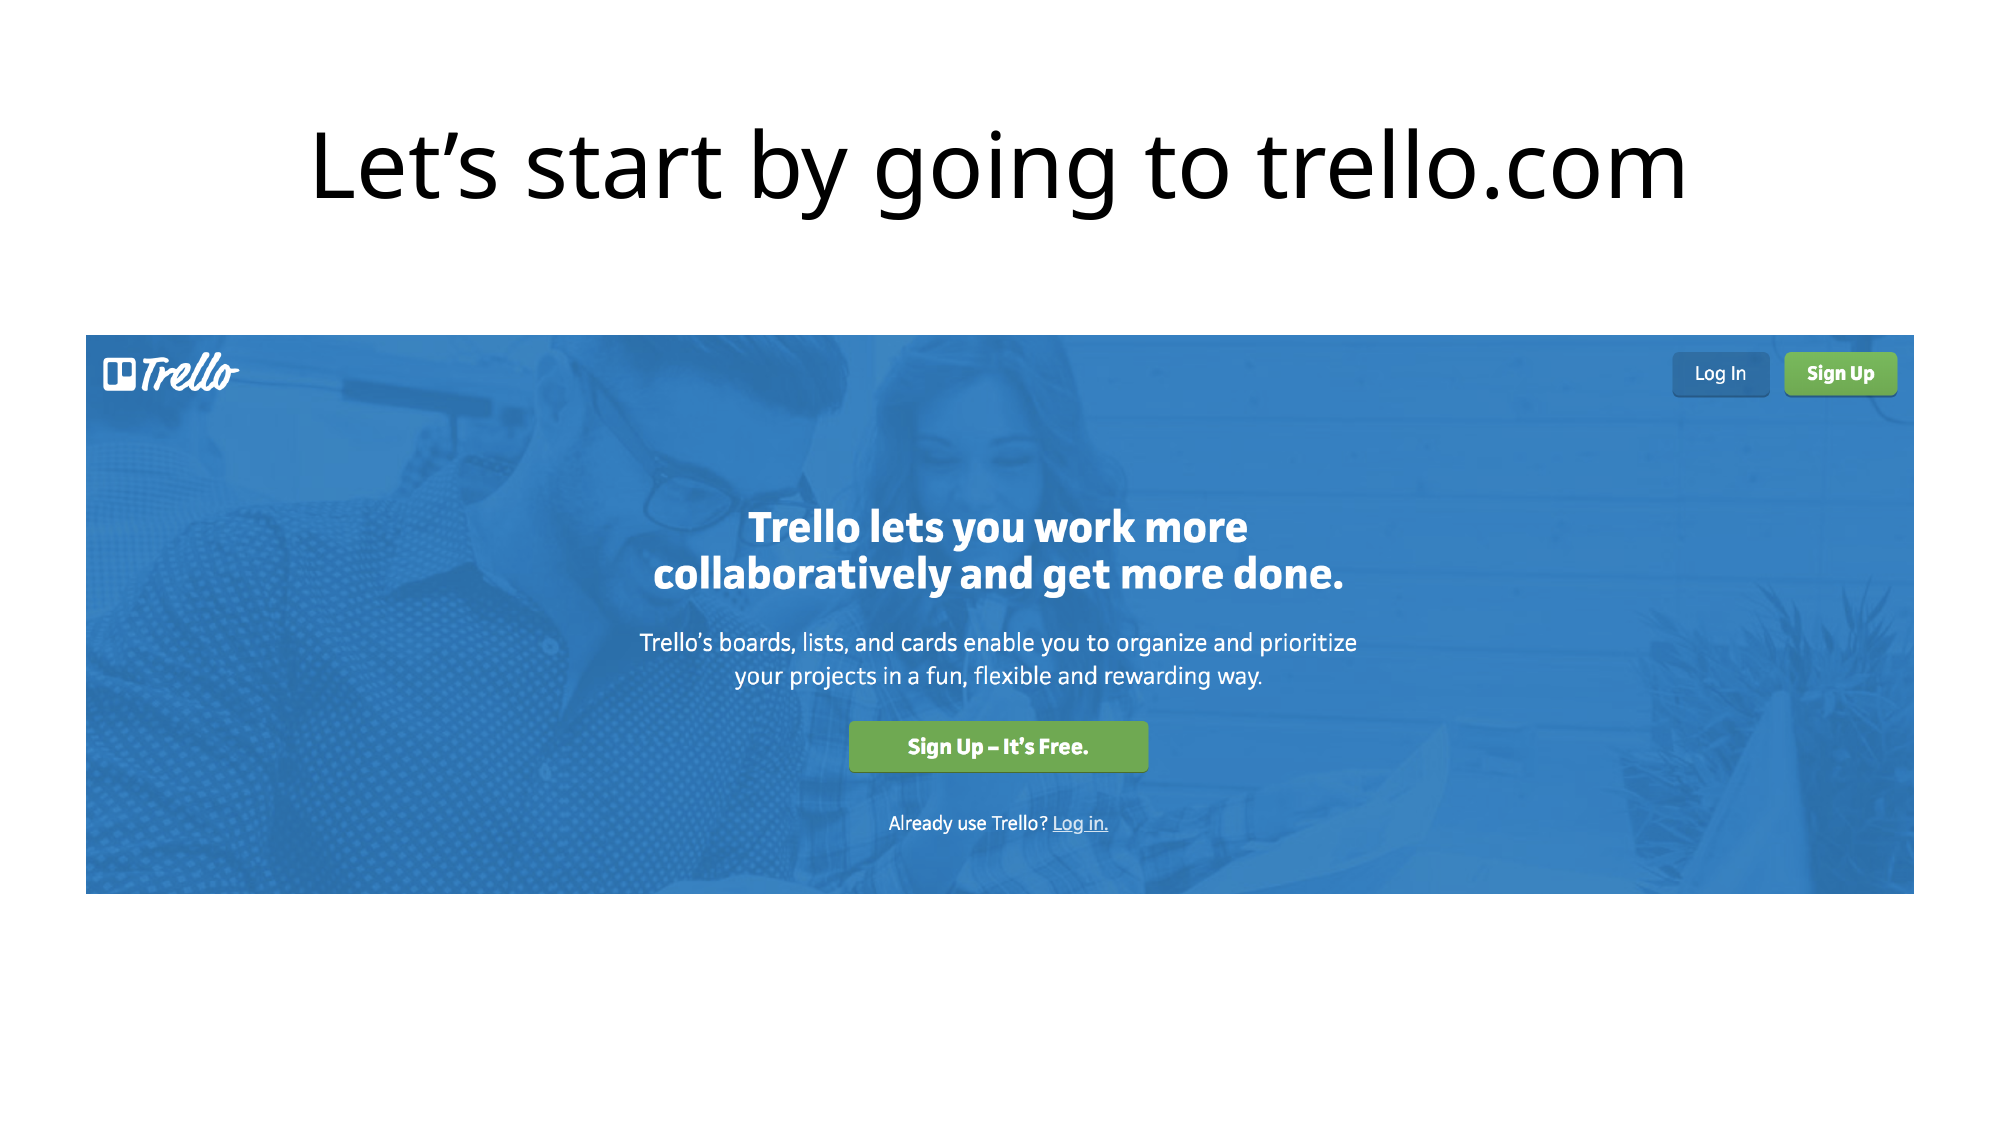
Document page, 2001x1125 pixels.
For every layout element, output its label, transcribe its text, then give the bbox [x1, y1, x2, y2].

title Let’s start by going to trello.com [137, 59, 1863, 278]
picture [86, 335, 1914, 894]
